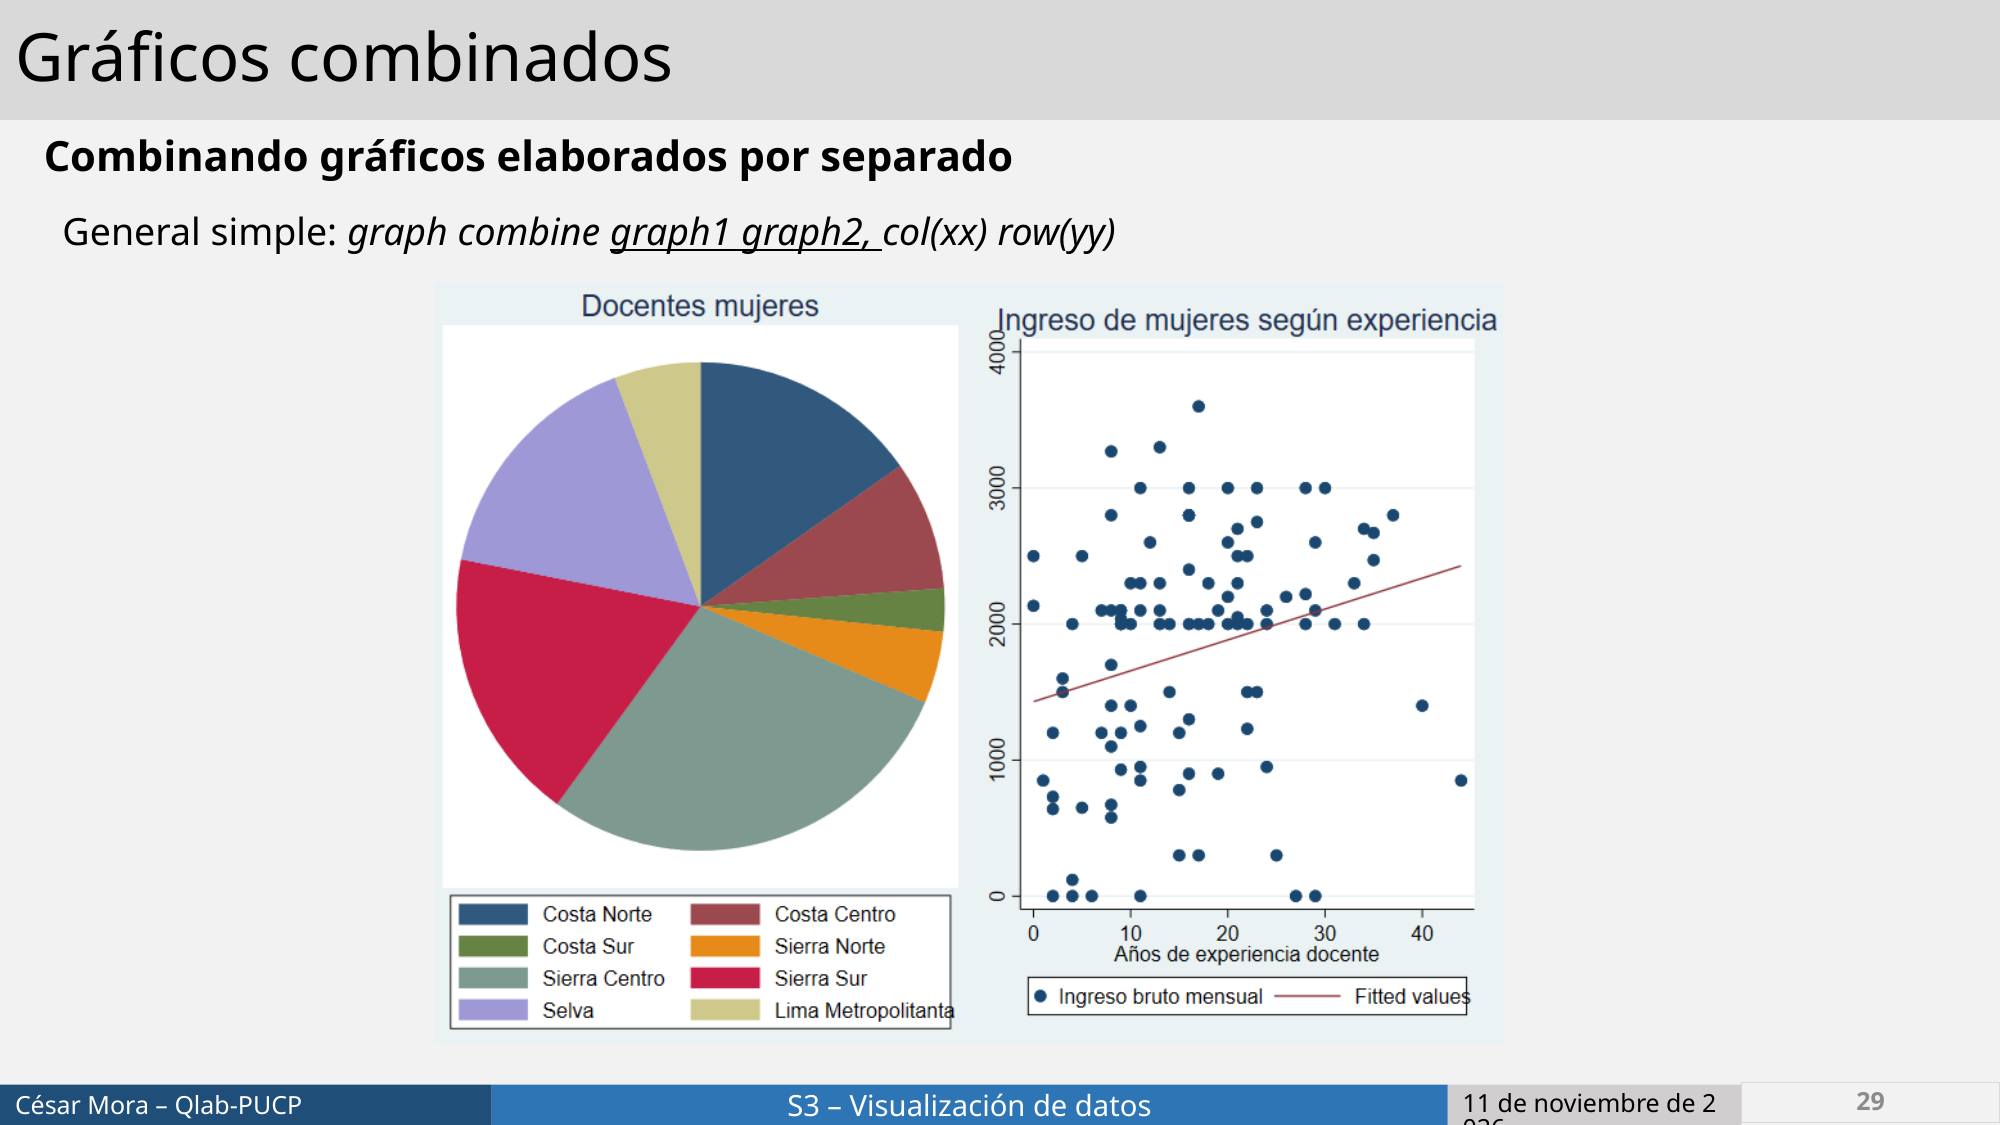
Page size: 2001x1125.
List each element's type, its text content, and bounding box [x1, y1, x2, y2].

text_box Combinando gráficos elaborados por separado [28, 122, 1971, 202]
slide_number Junio de 2022 [1448, 1084, 1742, 1125]
footer S3 – Visualización de datos [492, 1084, 1448, 1125]
picture [434, 282, 1505, 1044]
slide_number 29 [1741, 1082, 2000, 1123]
text_box General simple: graph combine graph1 graph2, col(xx) row(yy) [47, 200, 1489, 280]
text_box César Mora – Qlab-PUCP [0, 1084, 492, 1125]
title Gráficos combinados [0, 0, 2000, 120]
